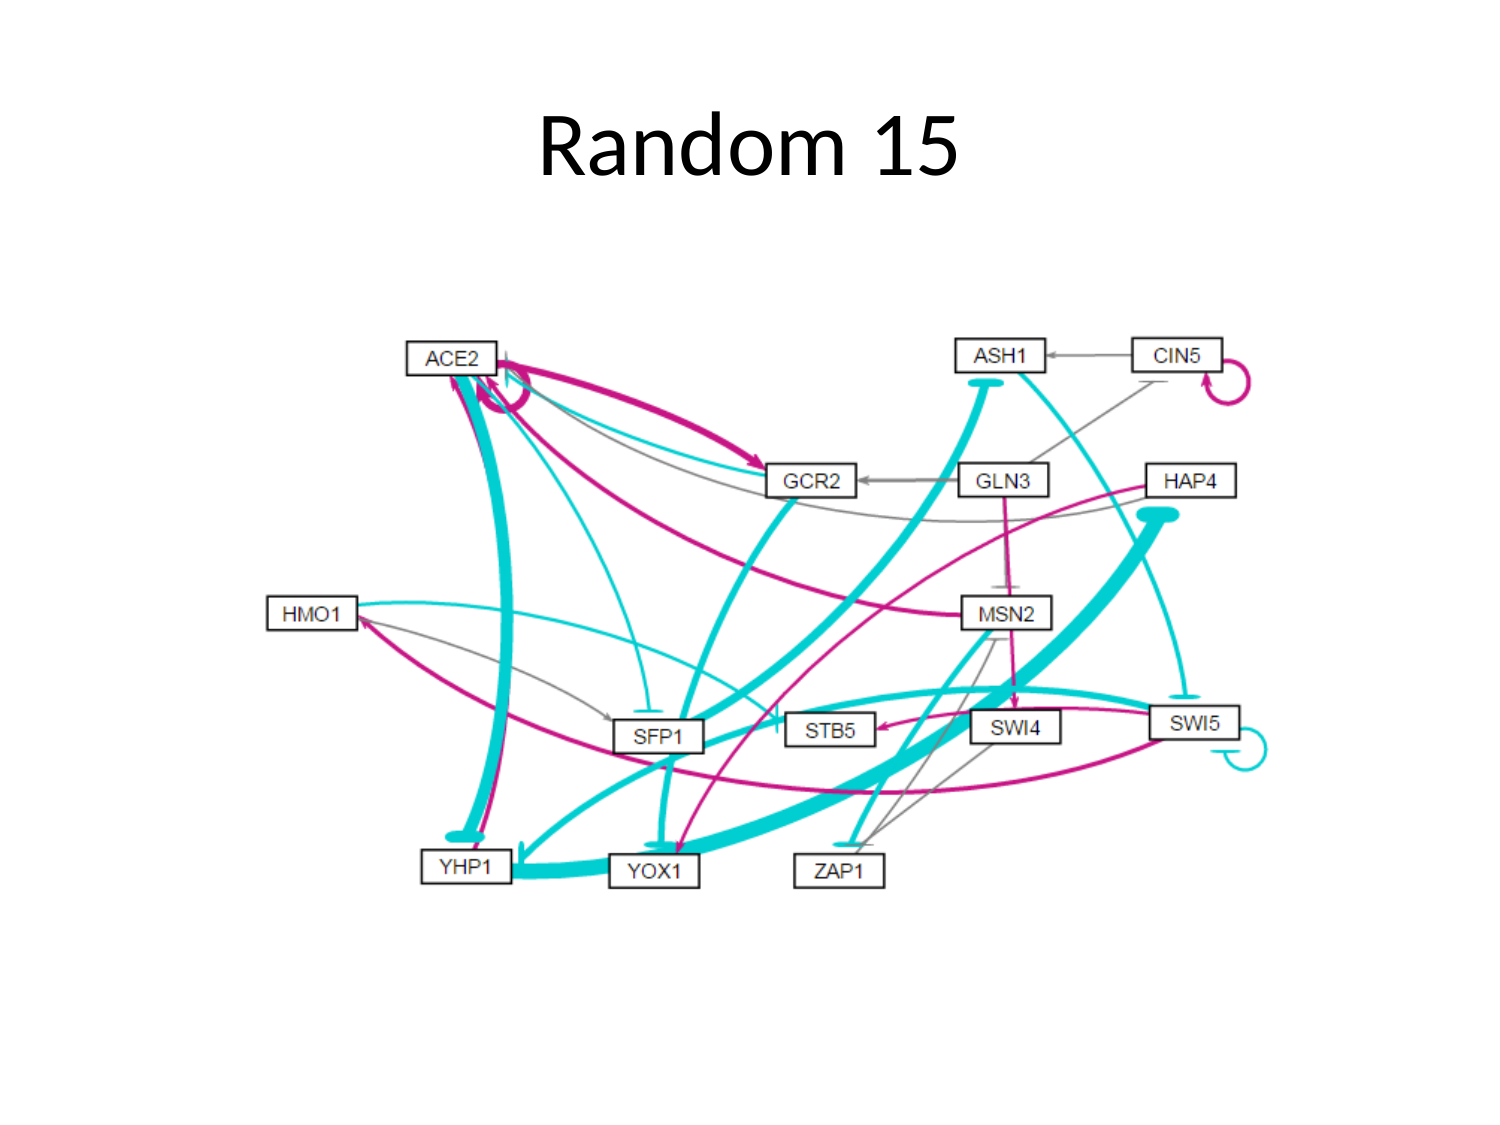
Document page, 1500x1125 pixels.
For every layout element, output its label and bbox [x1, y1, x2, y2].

list [224, 299, 1278, 917]
title [75, 45, 1425, 233]
